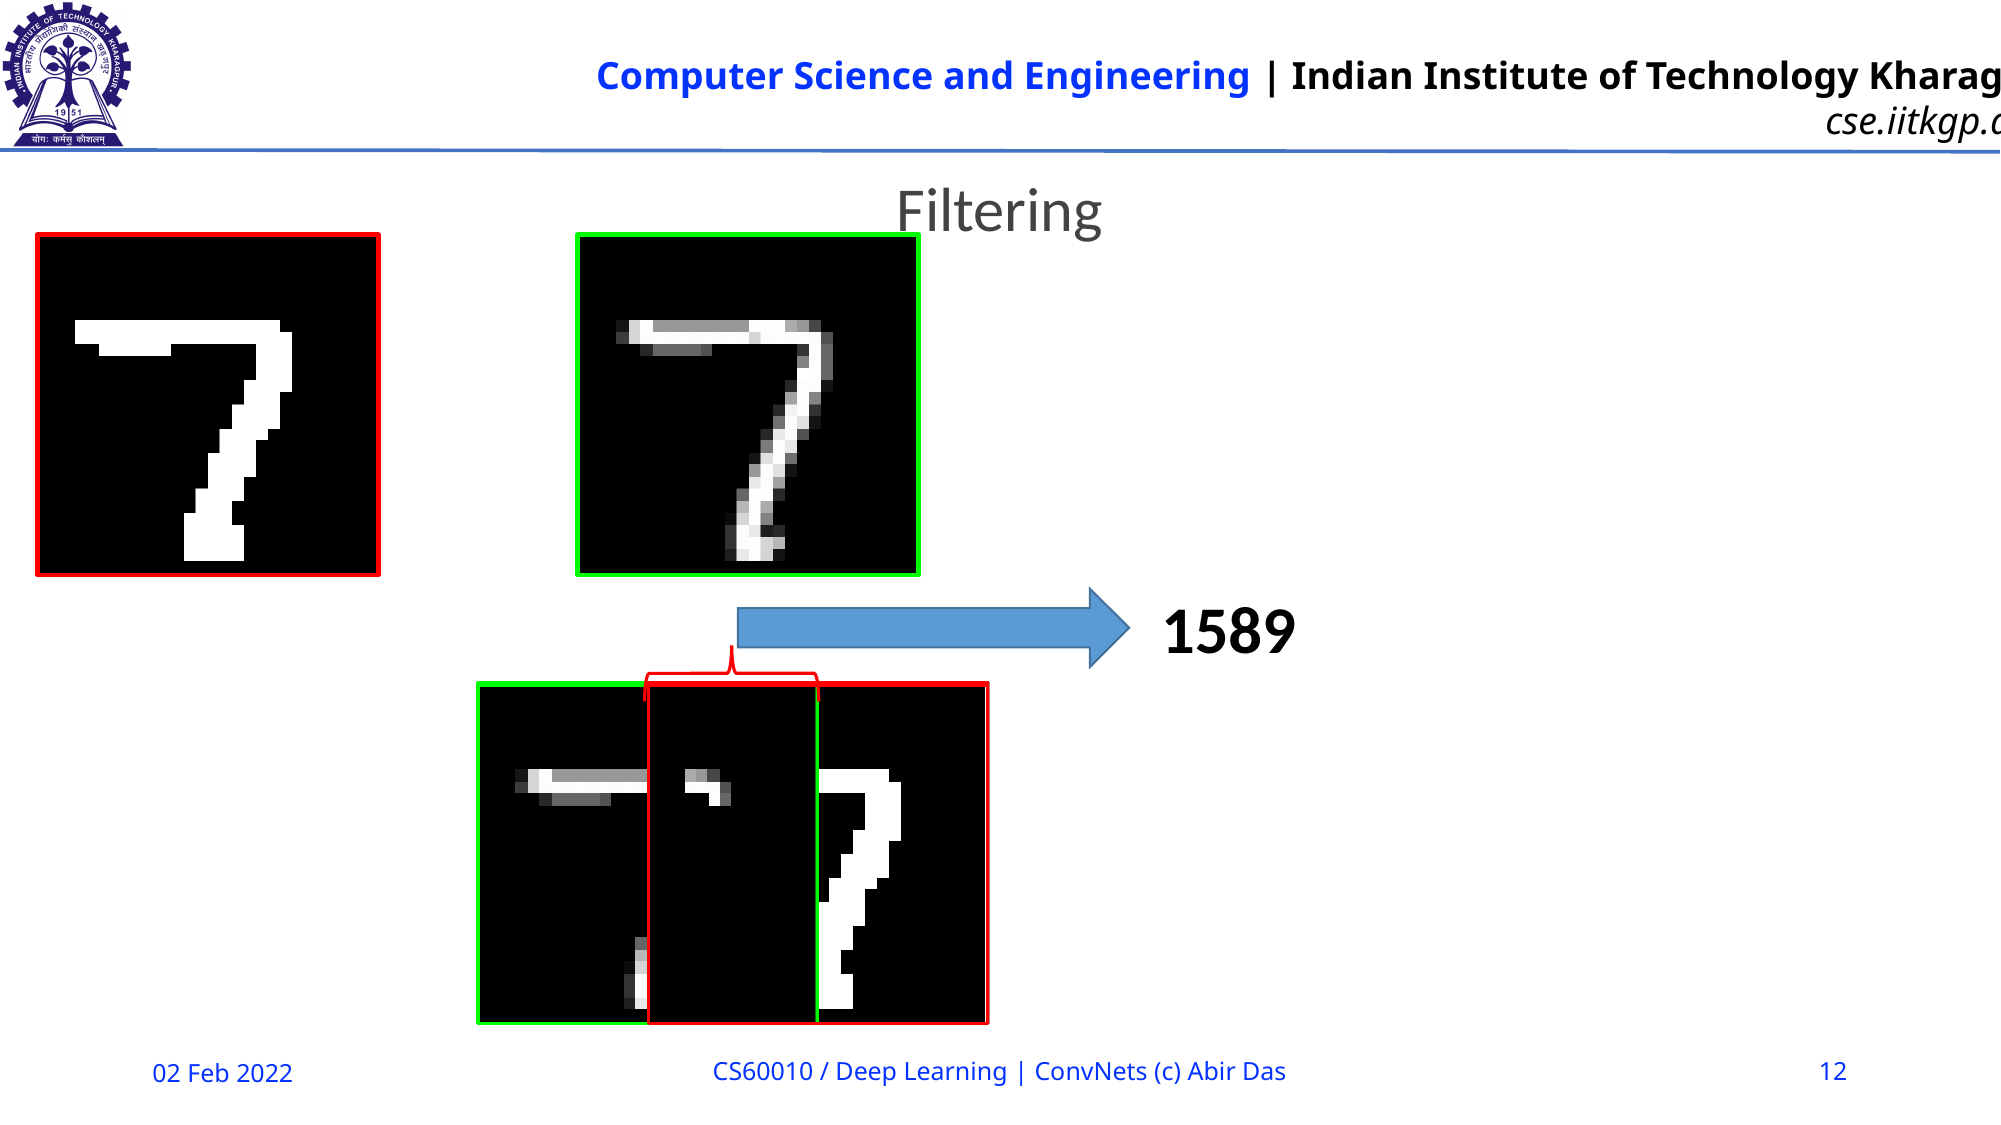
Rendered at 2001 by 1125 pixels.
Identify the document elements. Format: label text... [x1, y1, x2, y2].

picture [39, 237, 376, 573]
footer CS60010 / Deep Learning | ConvNets (c) Abir Das [331, 1042, 1670, 1103]
picture [2, 2, 131, 147]
picture [475, 681, 990, 1025]
text_box [645, 645, 818, 681]
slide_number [137, 1042, 331, 1103]
slide_number 12 [1733, 1042, 1863, 1103]
picture [579, 237, 917, 573]
text_box Filtering [408, 153, 1592, 237]
text_box 1589 [1146, 579, 1312, 675]
text_box [736, 586, 1131, 670]
